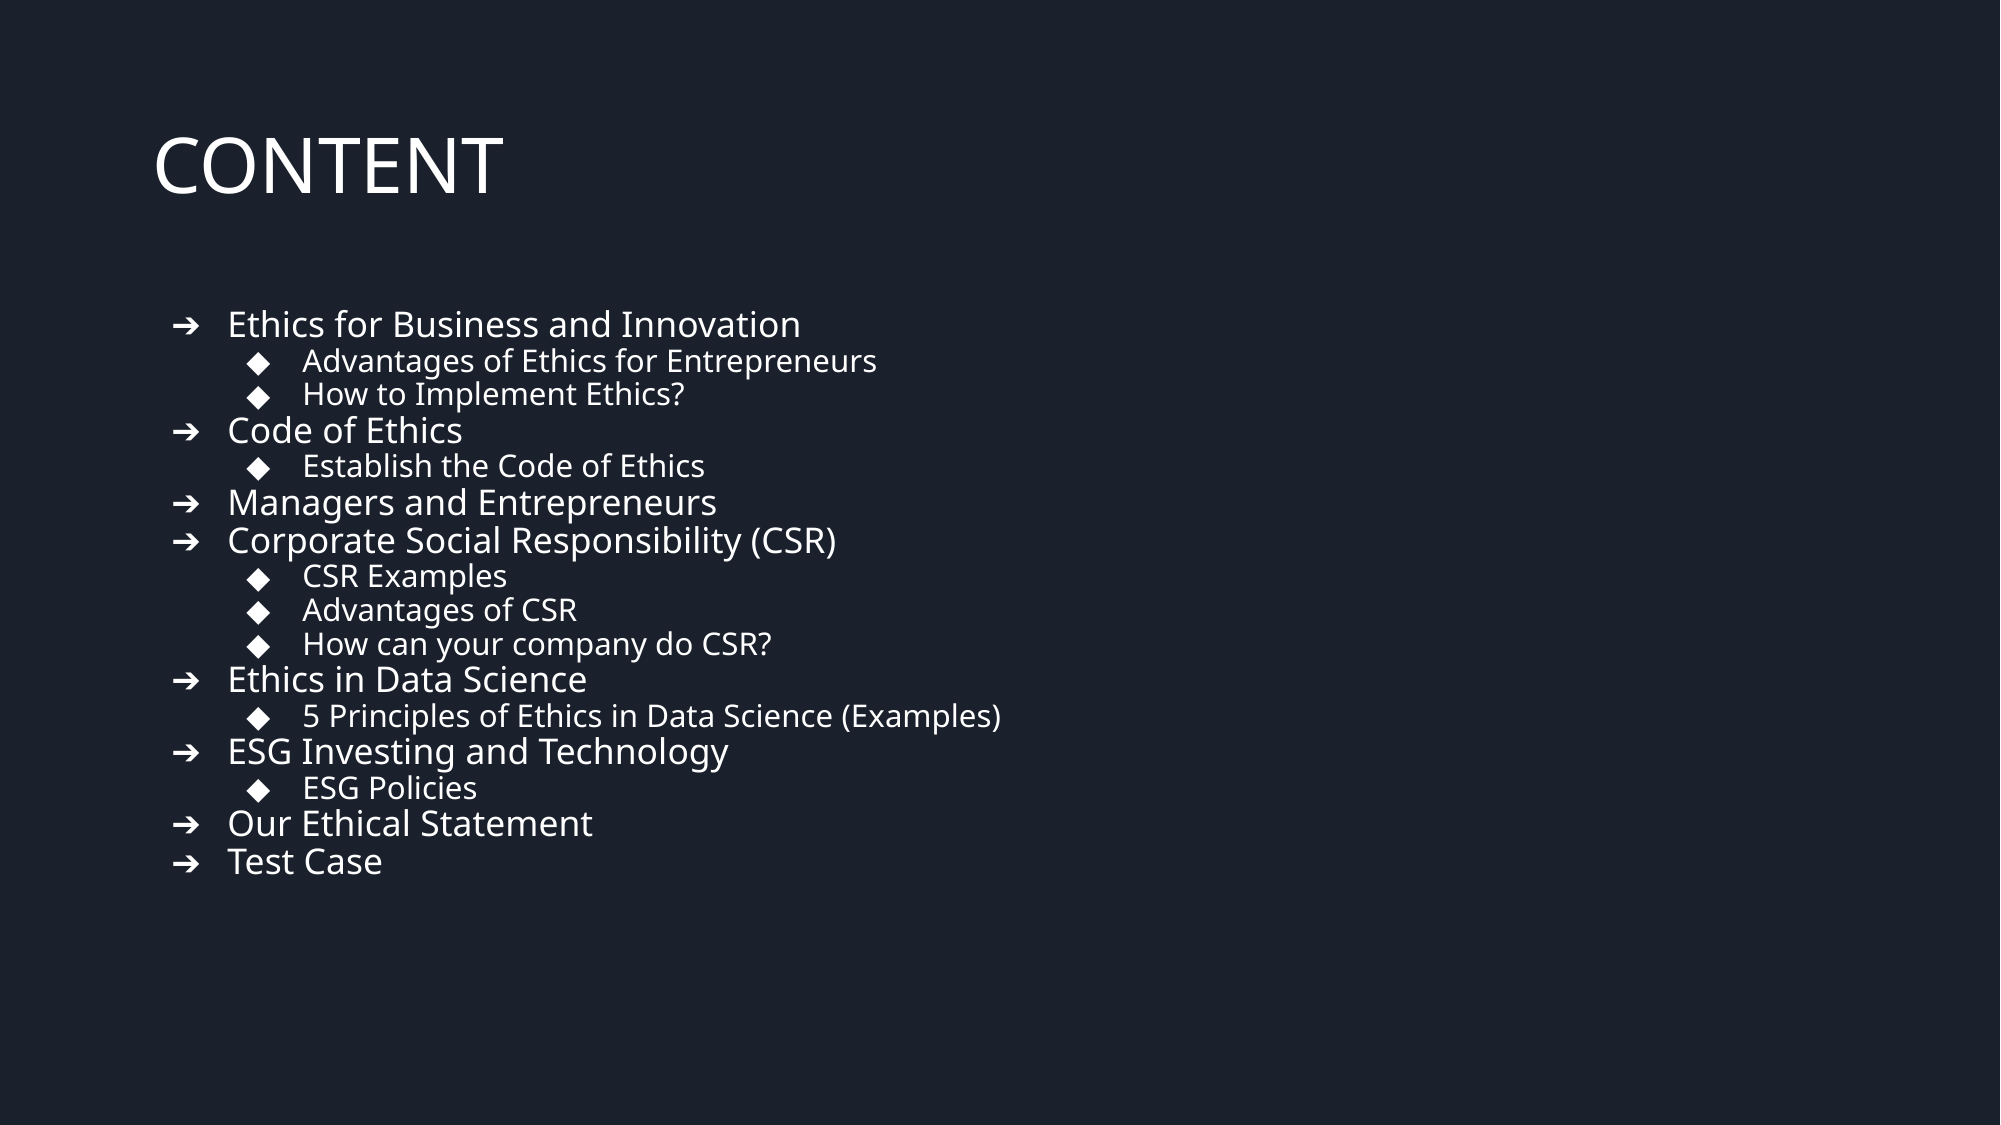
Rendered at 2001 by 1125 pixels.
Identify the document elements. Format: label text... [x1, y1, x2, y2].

list Ethics for Business and Innovation Advantages of Ethics for Entrepreneurs How to Implement Ethics? Code of Ethics Establish the Code of Ethics Managers and Entrepreneurs Corporate Social Responsibility (CSR) CSR Examples Advantages of CSR How can your company do CSR? Ethics in Data Science 5 Principles of Ethics in Data Science (Examples) ESG Investing and Technology ESG Policies Our Ethical Statement Test Case [137, 299, 1863, 1014]
title CONTENT [137, 59, 1863, 278]
